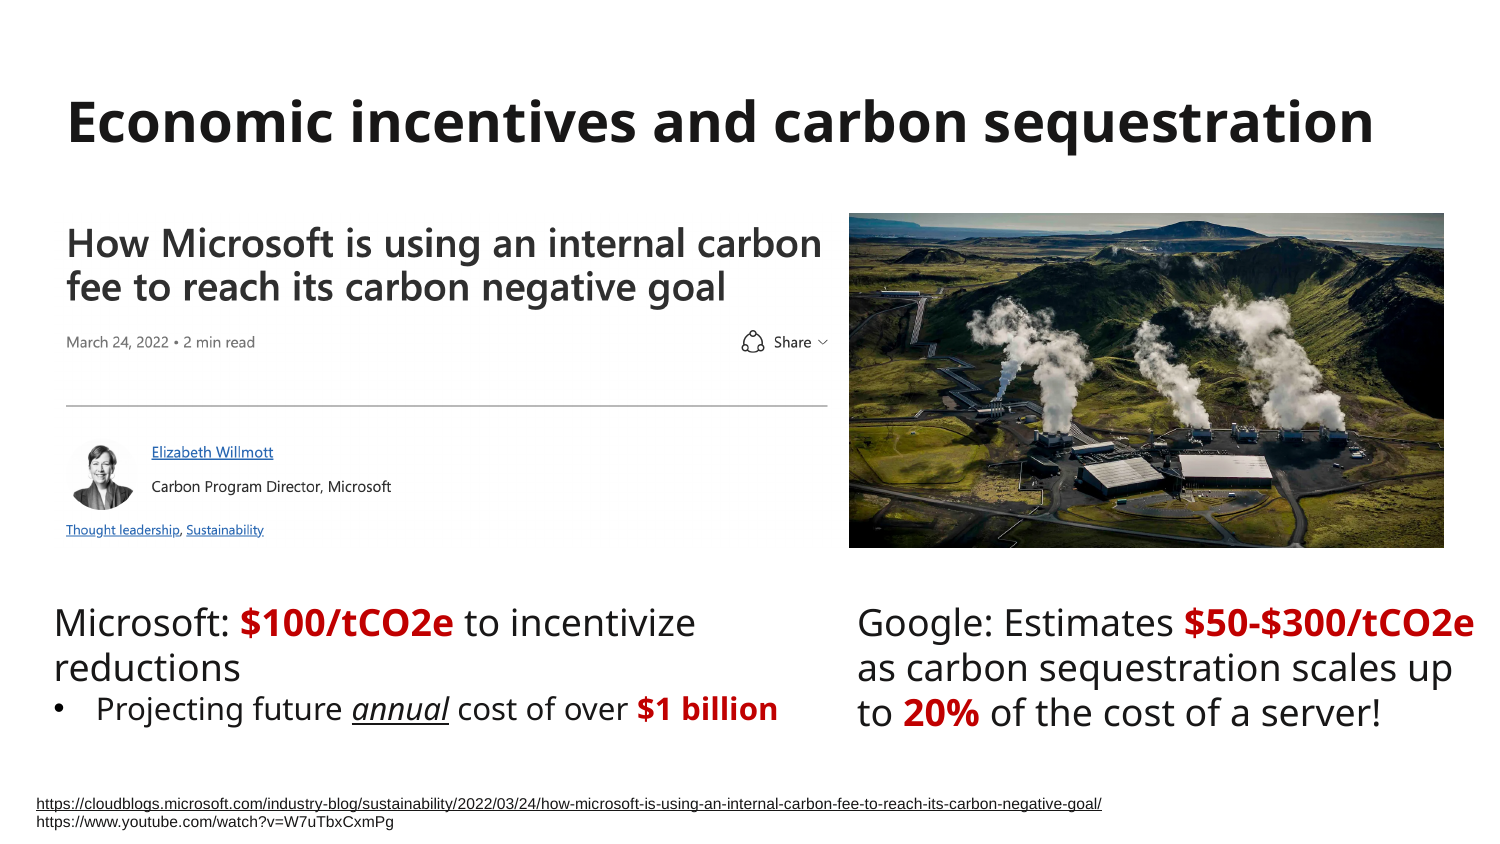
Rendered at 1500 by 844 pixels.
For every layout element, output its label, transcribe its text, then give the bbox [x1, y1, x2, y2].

text_box Microsoft: $100/tCO2e to incentivize reductions Projecting future annual cost of over $1 billion [38, 584, 815, 742]
text_box https://cloudblogs.microsoft.com/industry-blog/sustainability/2022/03/24/how-microsoft-is-using-an-internal-carbon-fee-to-reach-its-carbon-negative-goal/ https://www.youtube.com/watch?v=W7uTbxCxmPg [21, 778, 1437, 844]
title Economic incentives and carbon sequestration [54, 66, 1404, 183]
text_box Google: Estimates $50-$300/tCO2e as carbon sequestration scales up to 20% of the cost of a server! [842, 584, 1500, 750]
picture [54, 213, 1444, 548]
